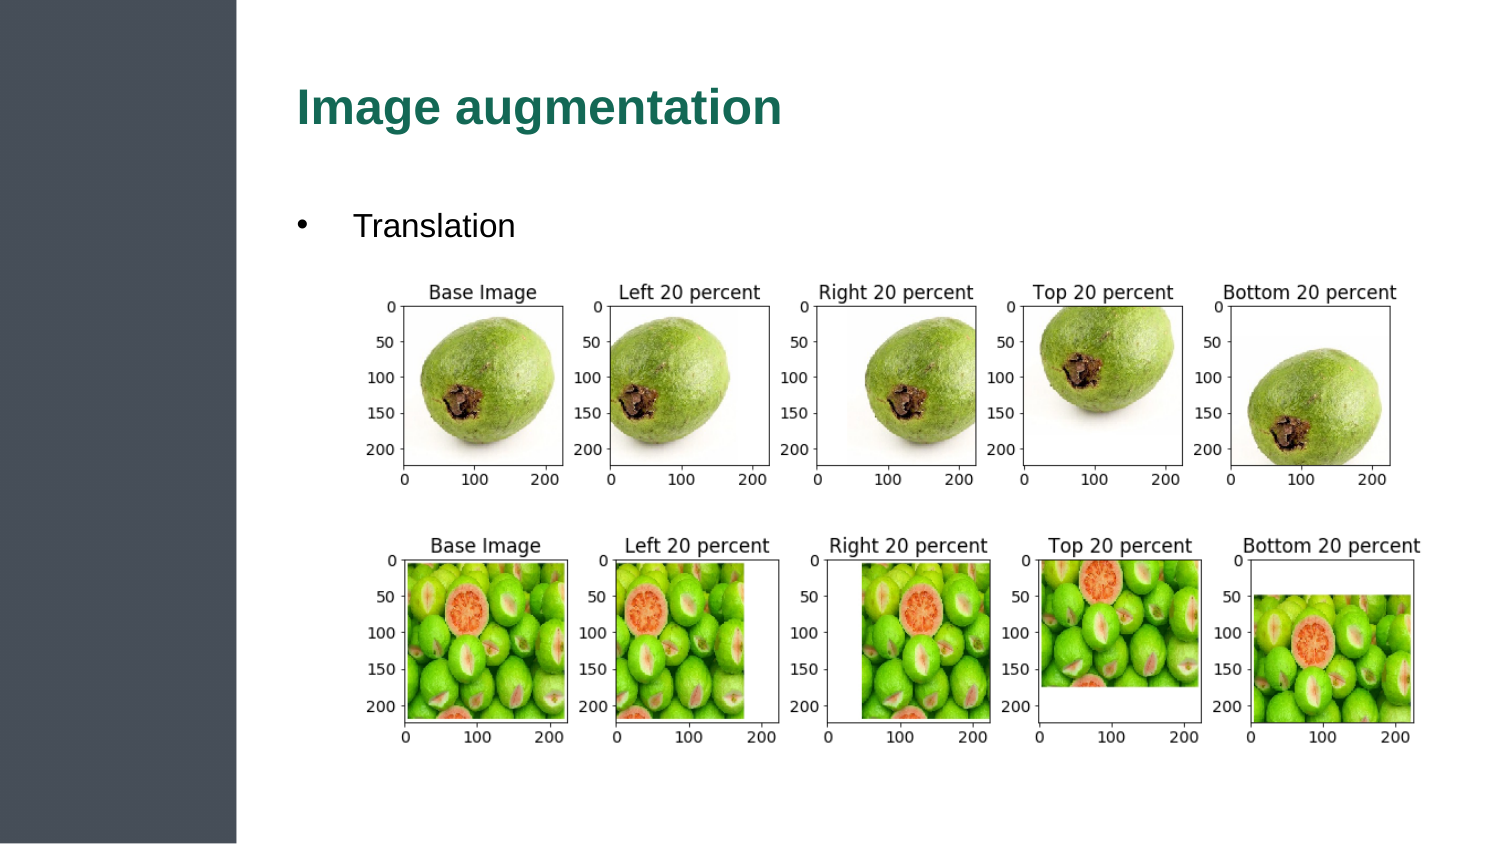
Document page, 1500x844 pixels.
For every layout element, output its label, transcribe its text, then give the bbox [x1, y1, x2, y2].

title Image augmentation [281, 33, 1425, 175]
list Translation [281, 196, 1425, 754]
picture [0, 0, 1500, 844]
